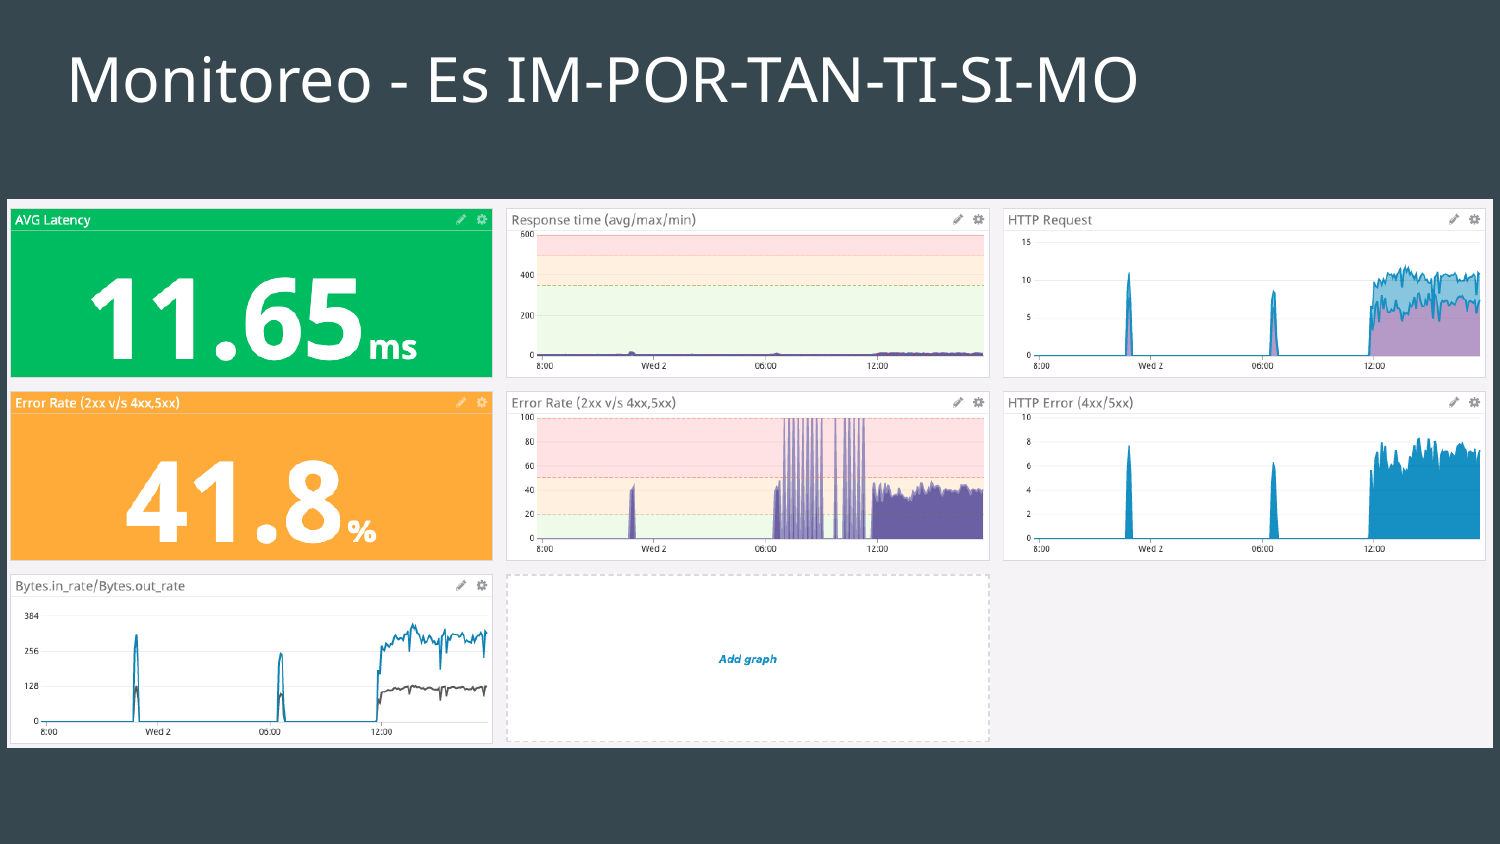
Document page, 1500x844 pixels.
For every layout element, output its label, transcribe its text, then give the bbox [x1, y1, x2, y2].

picture [7, 199, 1493, 749]
title Monitoreo - Es IM-POR-TAN-TI-SI-MO [51, 24, 1449, 119]
